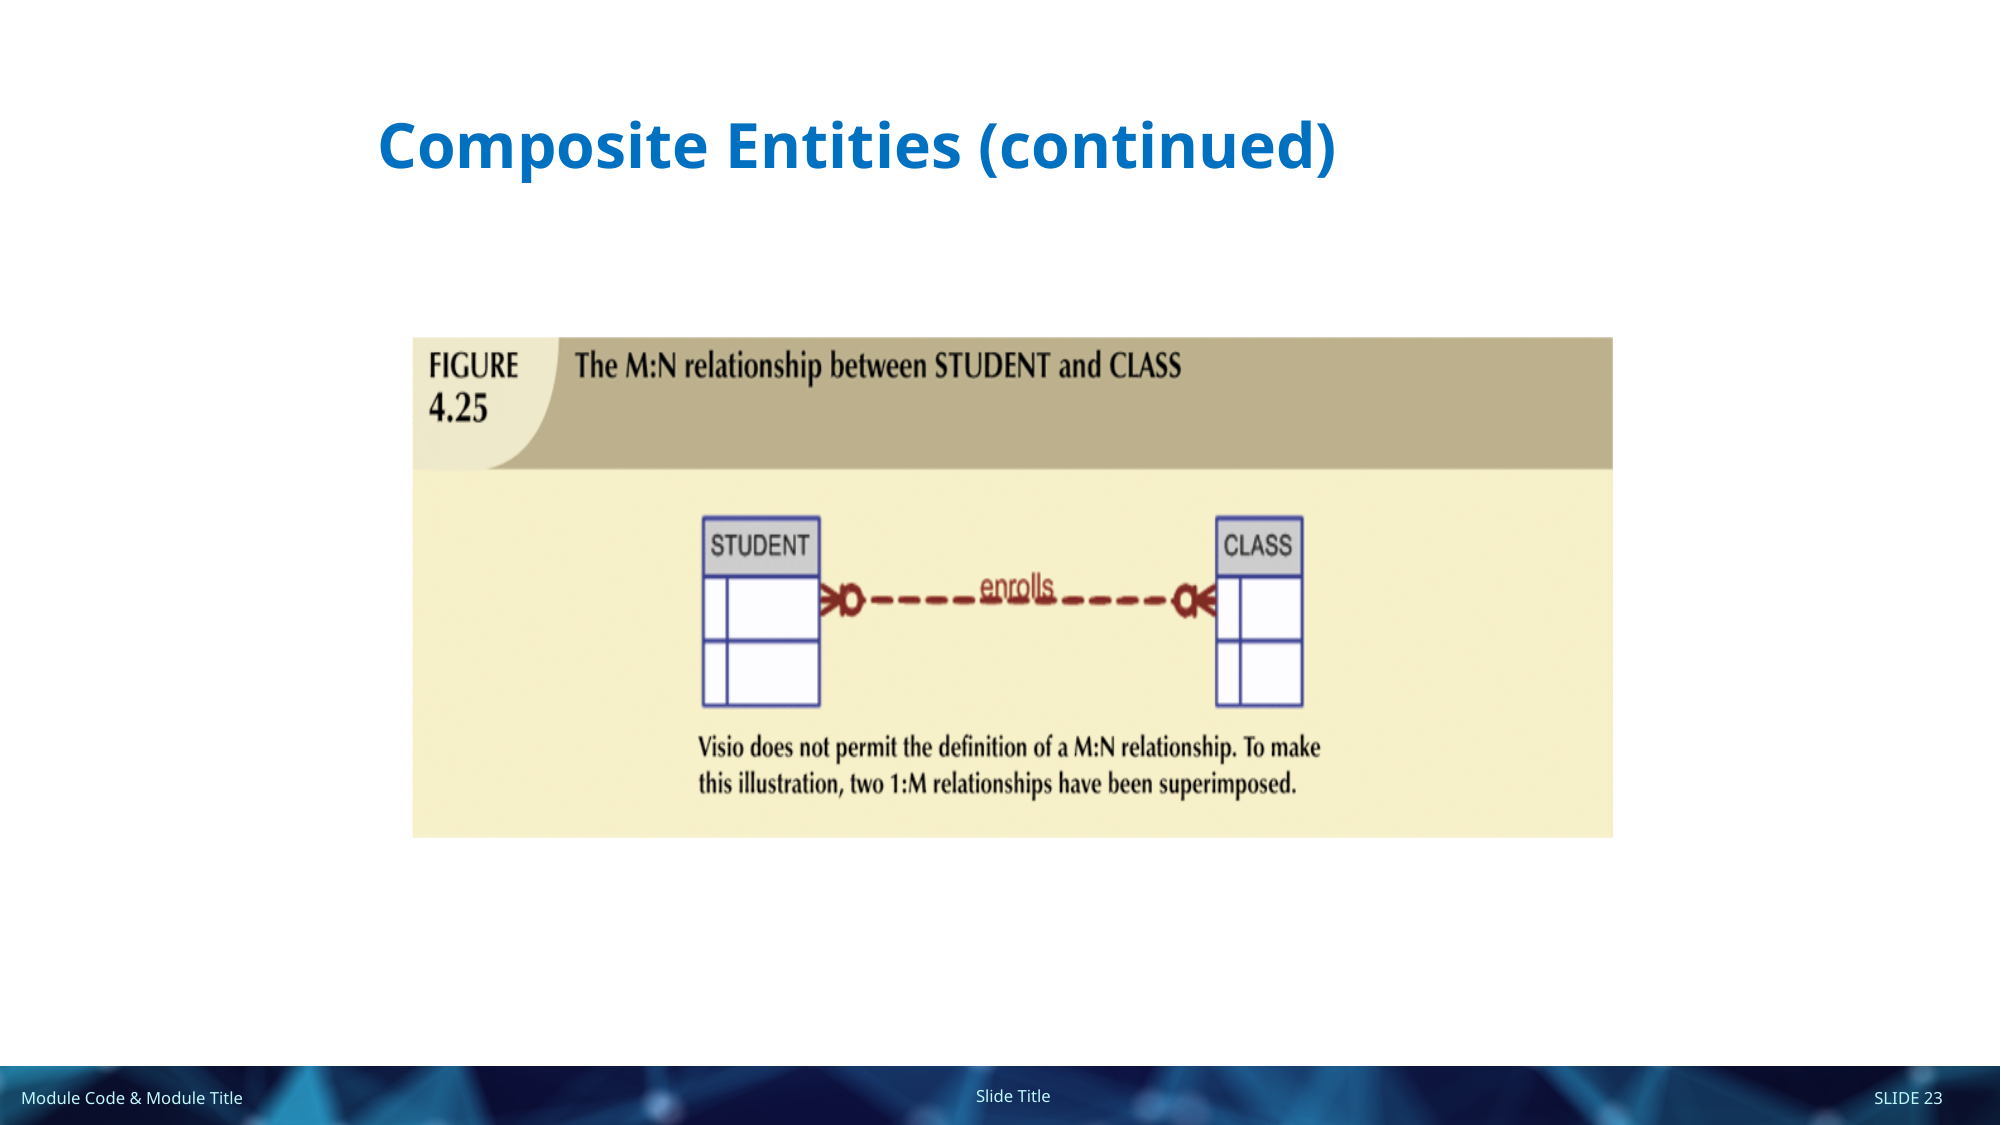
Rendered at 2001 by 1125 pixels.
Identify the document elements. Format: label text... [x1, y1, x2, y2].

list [412, 337, 1613, 838]
picture [0, 1066, 2000, 1125]
title Composite Entities (continued) [362, 62, 1638, 225]
